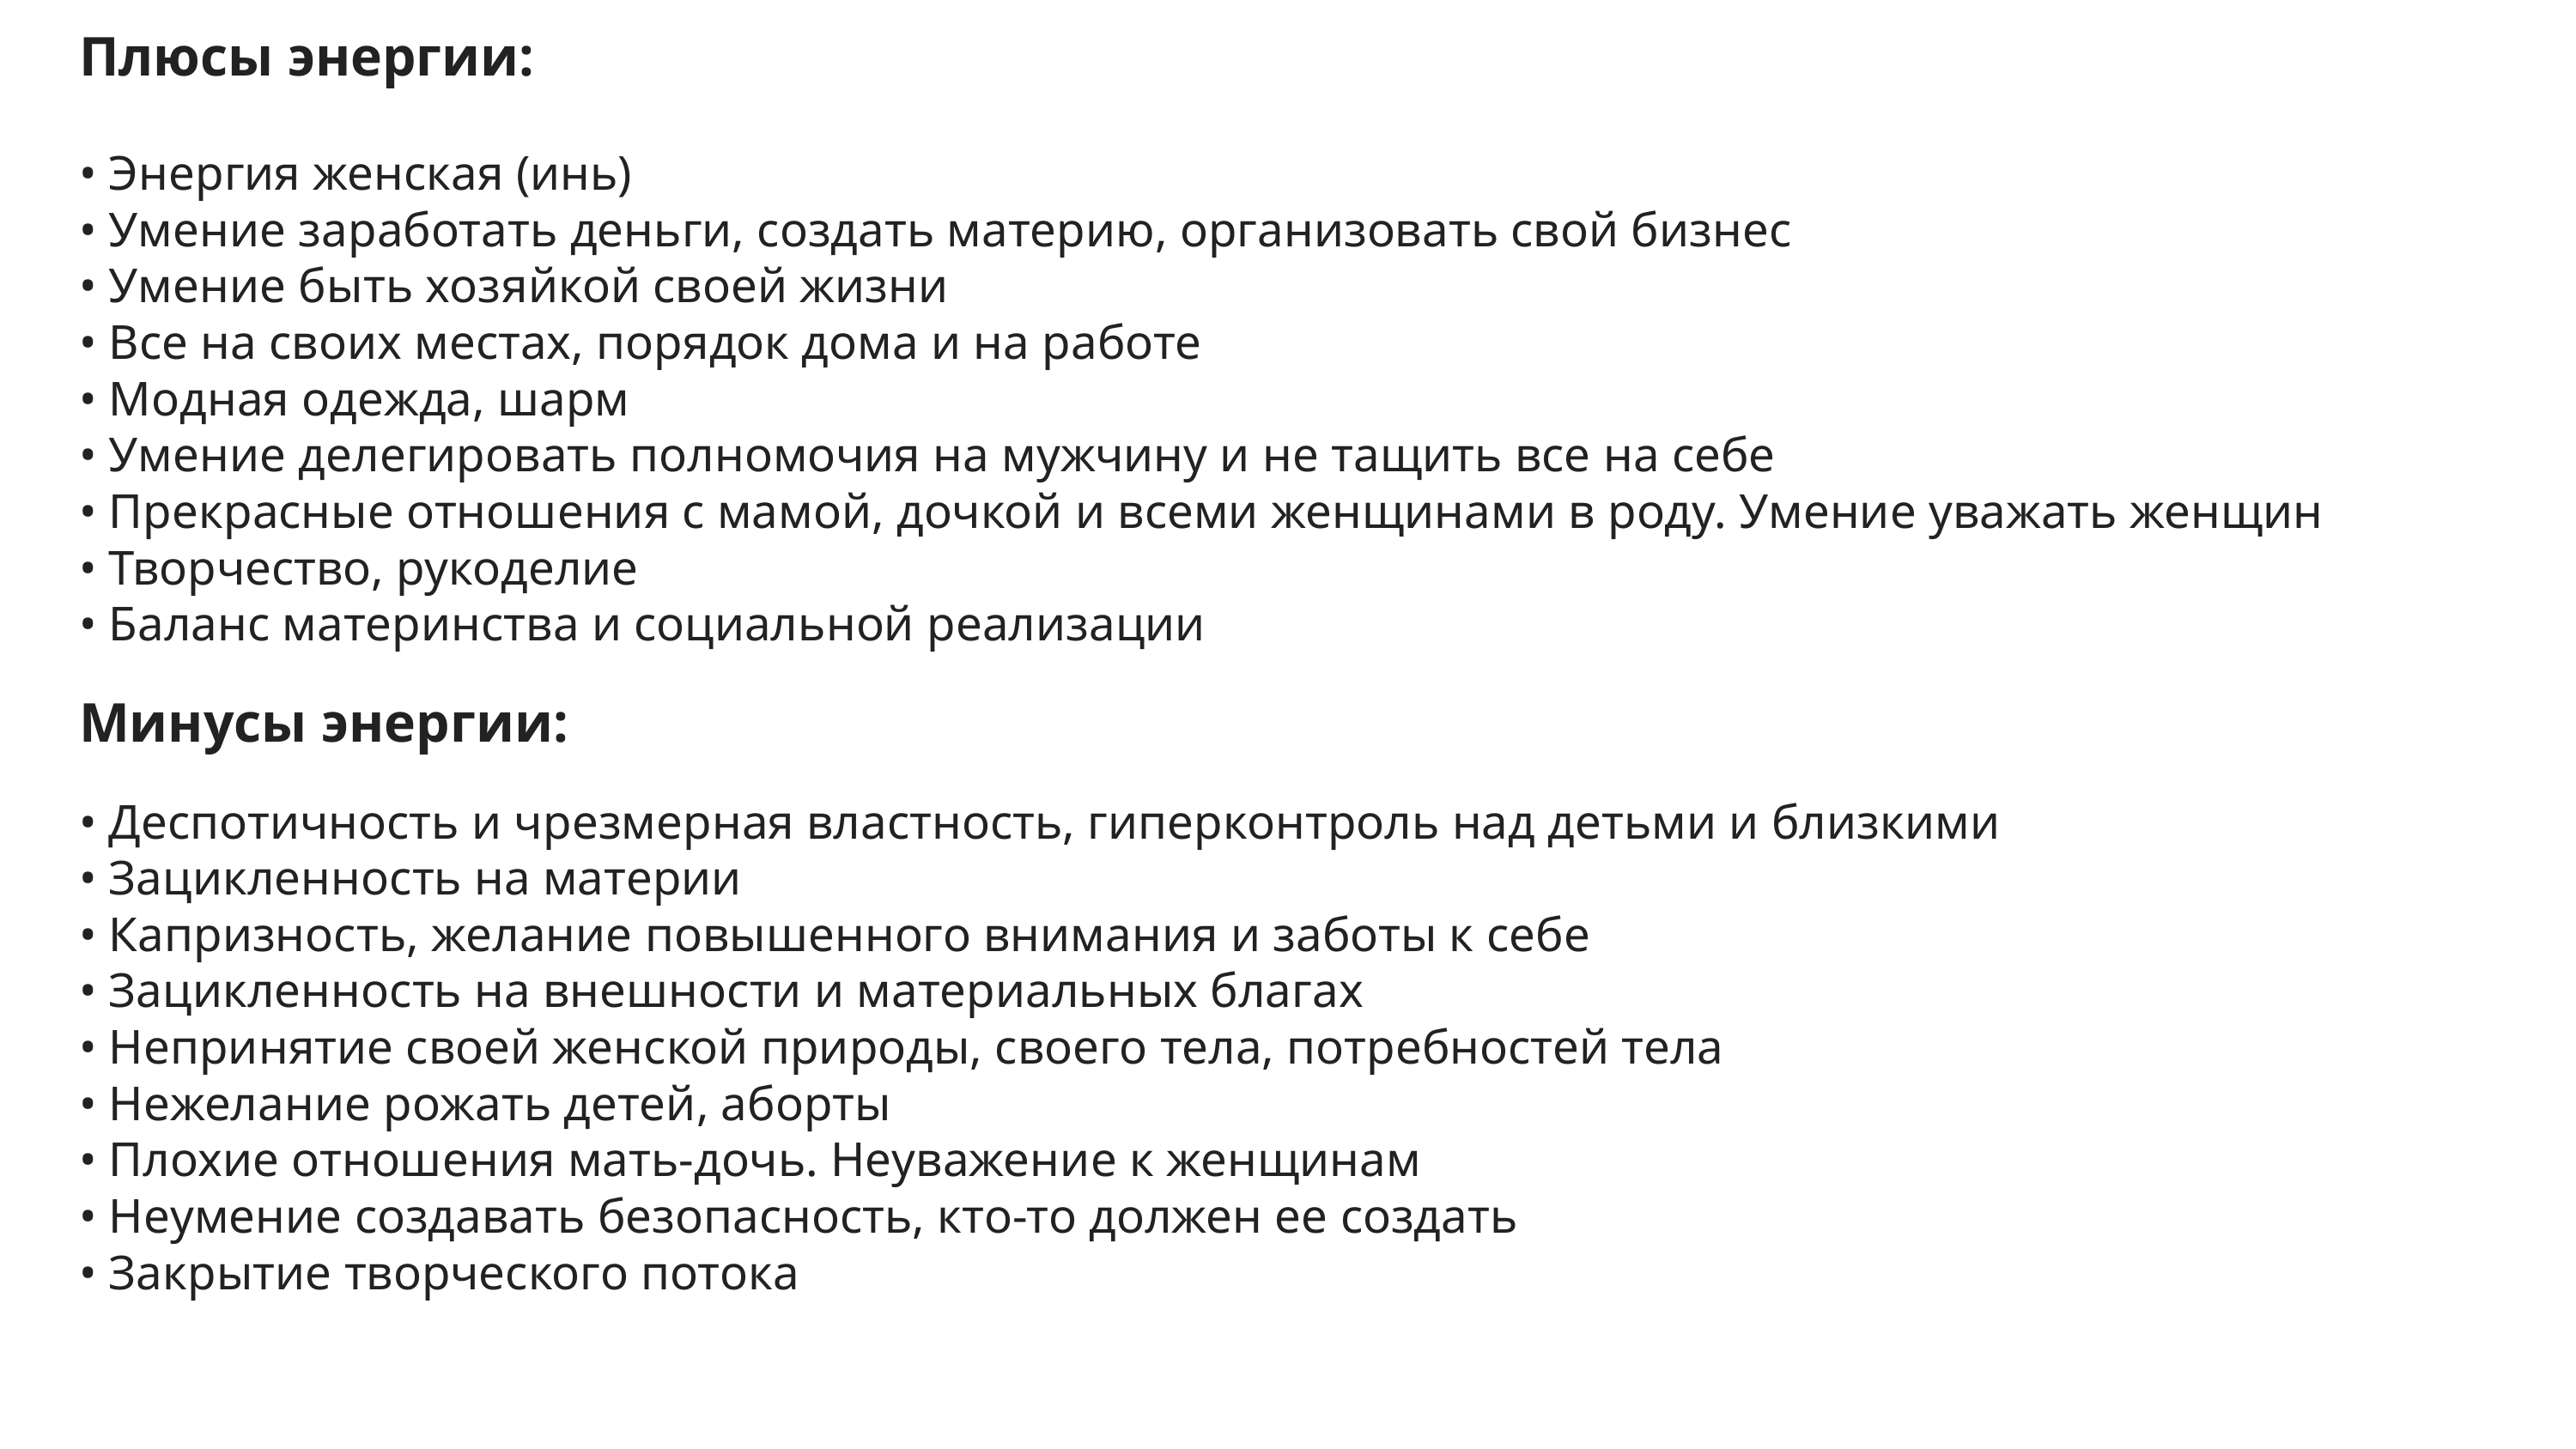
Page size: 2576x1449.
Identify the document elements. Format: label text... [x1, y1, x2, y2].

text_box Плюсы энергии: • Энергия женская (инь) • Умение заработать деньги, создать материю, организовать свой бизнес • Умение быть хозяйкой своей жизни • Все на своих местах, порядок дома и на работе • Модная одежда, шарм • Умение делегировать полномочия на мужчину и не тащить все на себе • Прекрасные отношения с мамой, дочкой и всеми женщинами в роду. Умение уважать женщин • Творчество, рукоделие • Баланс материнства и социальной реализации Минусы энергии: • Деспотичность и чрезмерная властность, гиперконтроль над детьми и близкими • Зацикленность на материи • Капризность, желание повышенного внимания и заботы к себе • Зацикленность на внешности и материальных благах • Непринятие своей женской природы, своего тела, потребностей тела • Нежелание рожать детей, аборты • Плохие отношения мать-дочь. Неуважение к женщинам • Неумение создавать безопасность, кто-то должен ее создать • Закрытие творческого потока [79, 22, 2347, 1334]
